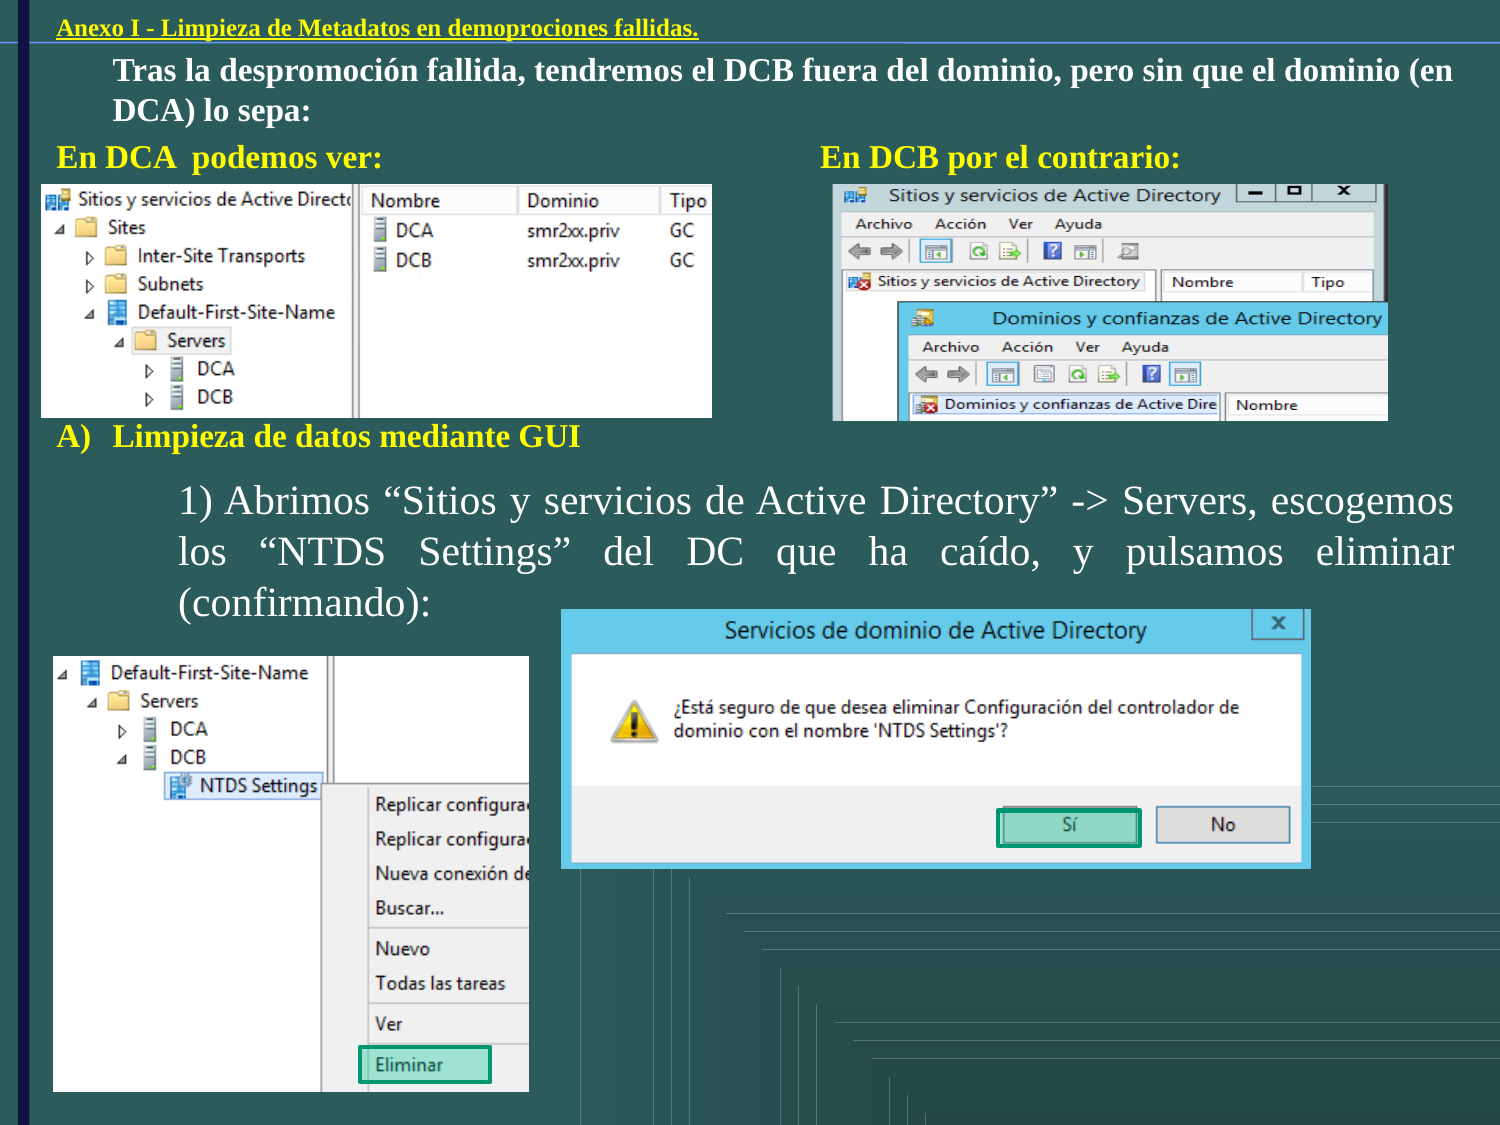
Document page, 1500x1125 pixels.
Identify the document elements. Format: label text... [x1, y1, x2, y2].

picture [41, 184, 712, 418]
picture [832, 184, 1389, 421]
list Anexo I - Limpieza de Metadatos en demoprociones fallidas. Tras la despromoción fallida, tendremos el DCB fuera del dominio, pero sin que el dominio (en DCA) lo sepa: En DCA podemos ver: En DCB por el contrario: Limpieza de datos mediante GUI 1) Abrimos “Sitios y servicios de Active Directory” -> Servers, escogemos los “NTDS Settings” del DC que ha caído, y pulsamos eliminar (confirmando): [40, 3, 1471, 729]
picture [560, 609, 1312, 870]
picture [52, 656, 529, 1092]
